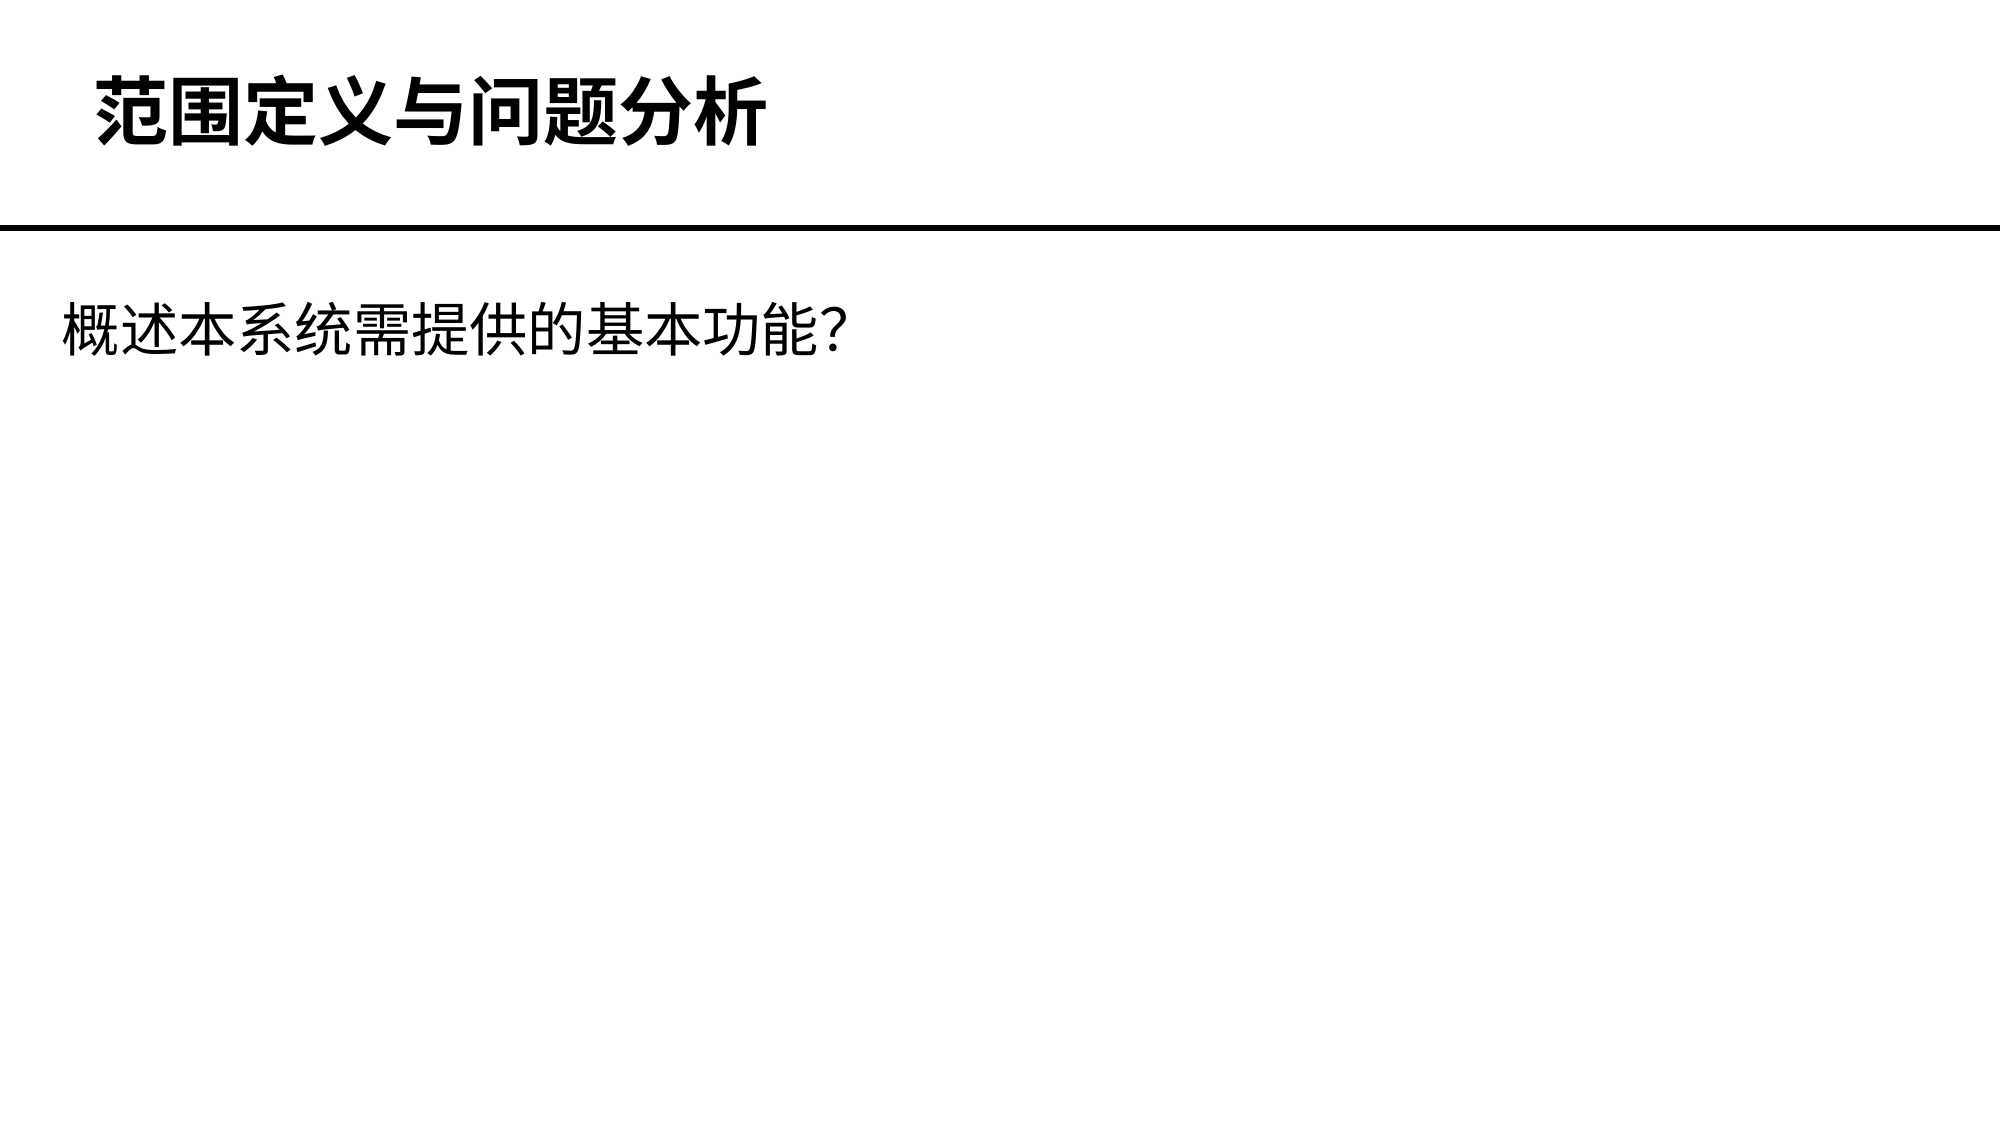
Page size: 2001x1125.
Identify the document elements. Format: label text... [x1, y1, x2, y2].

text_box 概述本系统需提供的基本功能？ [46, 250, 1954, 1125]
text_box 范围定义与问题分析 [78, 11, 1577, 164]
